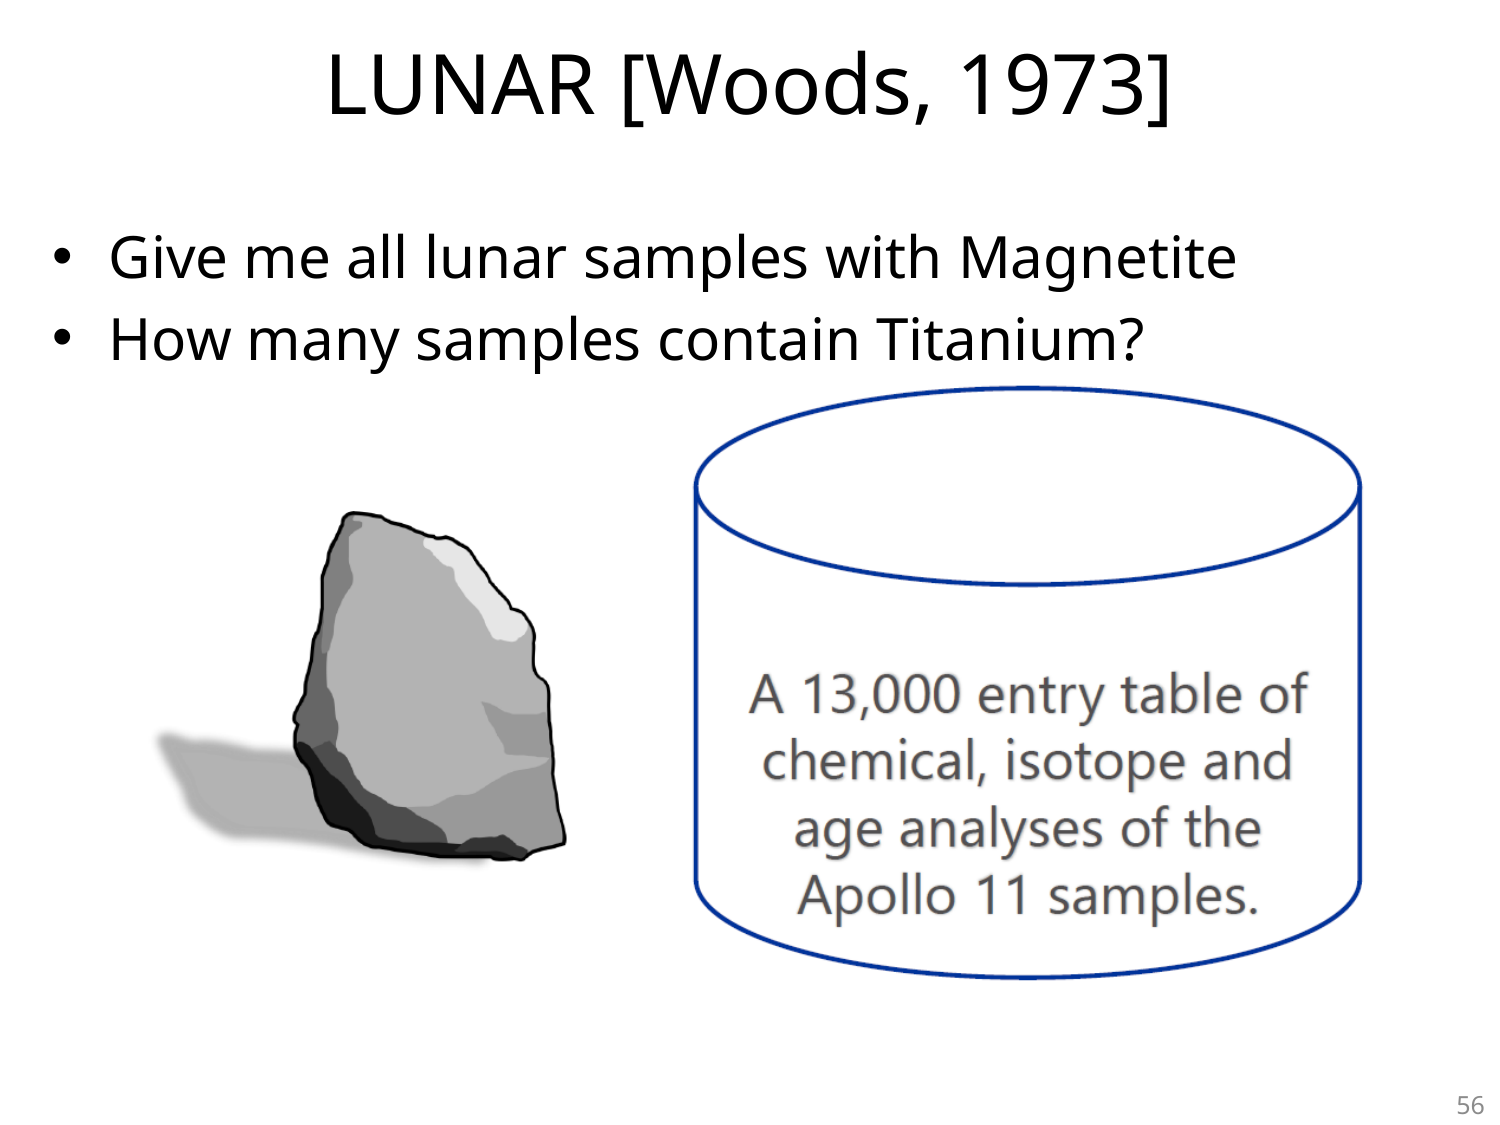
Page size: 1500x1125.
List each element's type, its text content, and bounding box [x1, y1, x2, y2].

picture [662, 374, 1387, 997]
title LUNAR [Woods, 1973] [0, 0, 1500, 163]
slide_number 56 [1149, 1087, 1500, 1125]
picture [137, 511, 597, 892]
list Give me all lunar samples with Magnetite How many samples contain Titanium? [37, 212, 1463, 1075]
